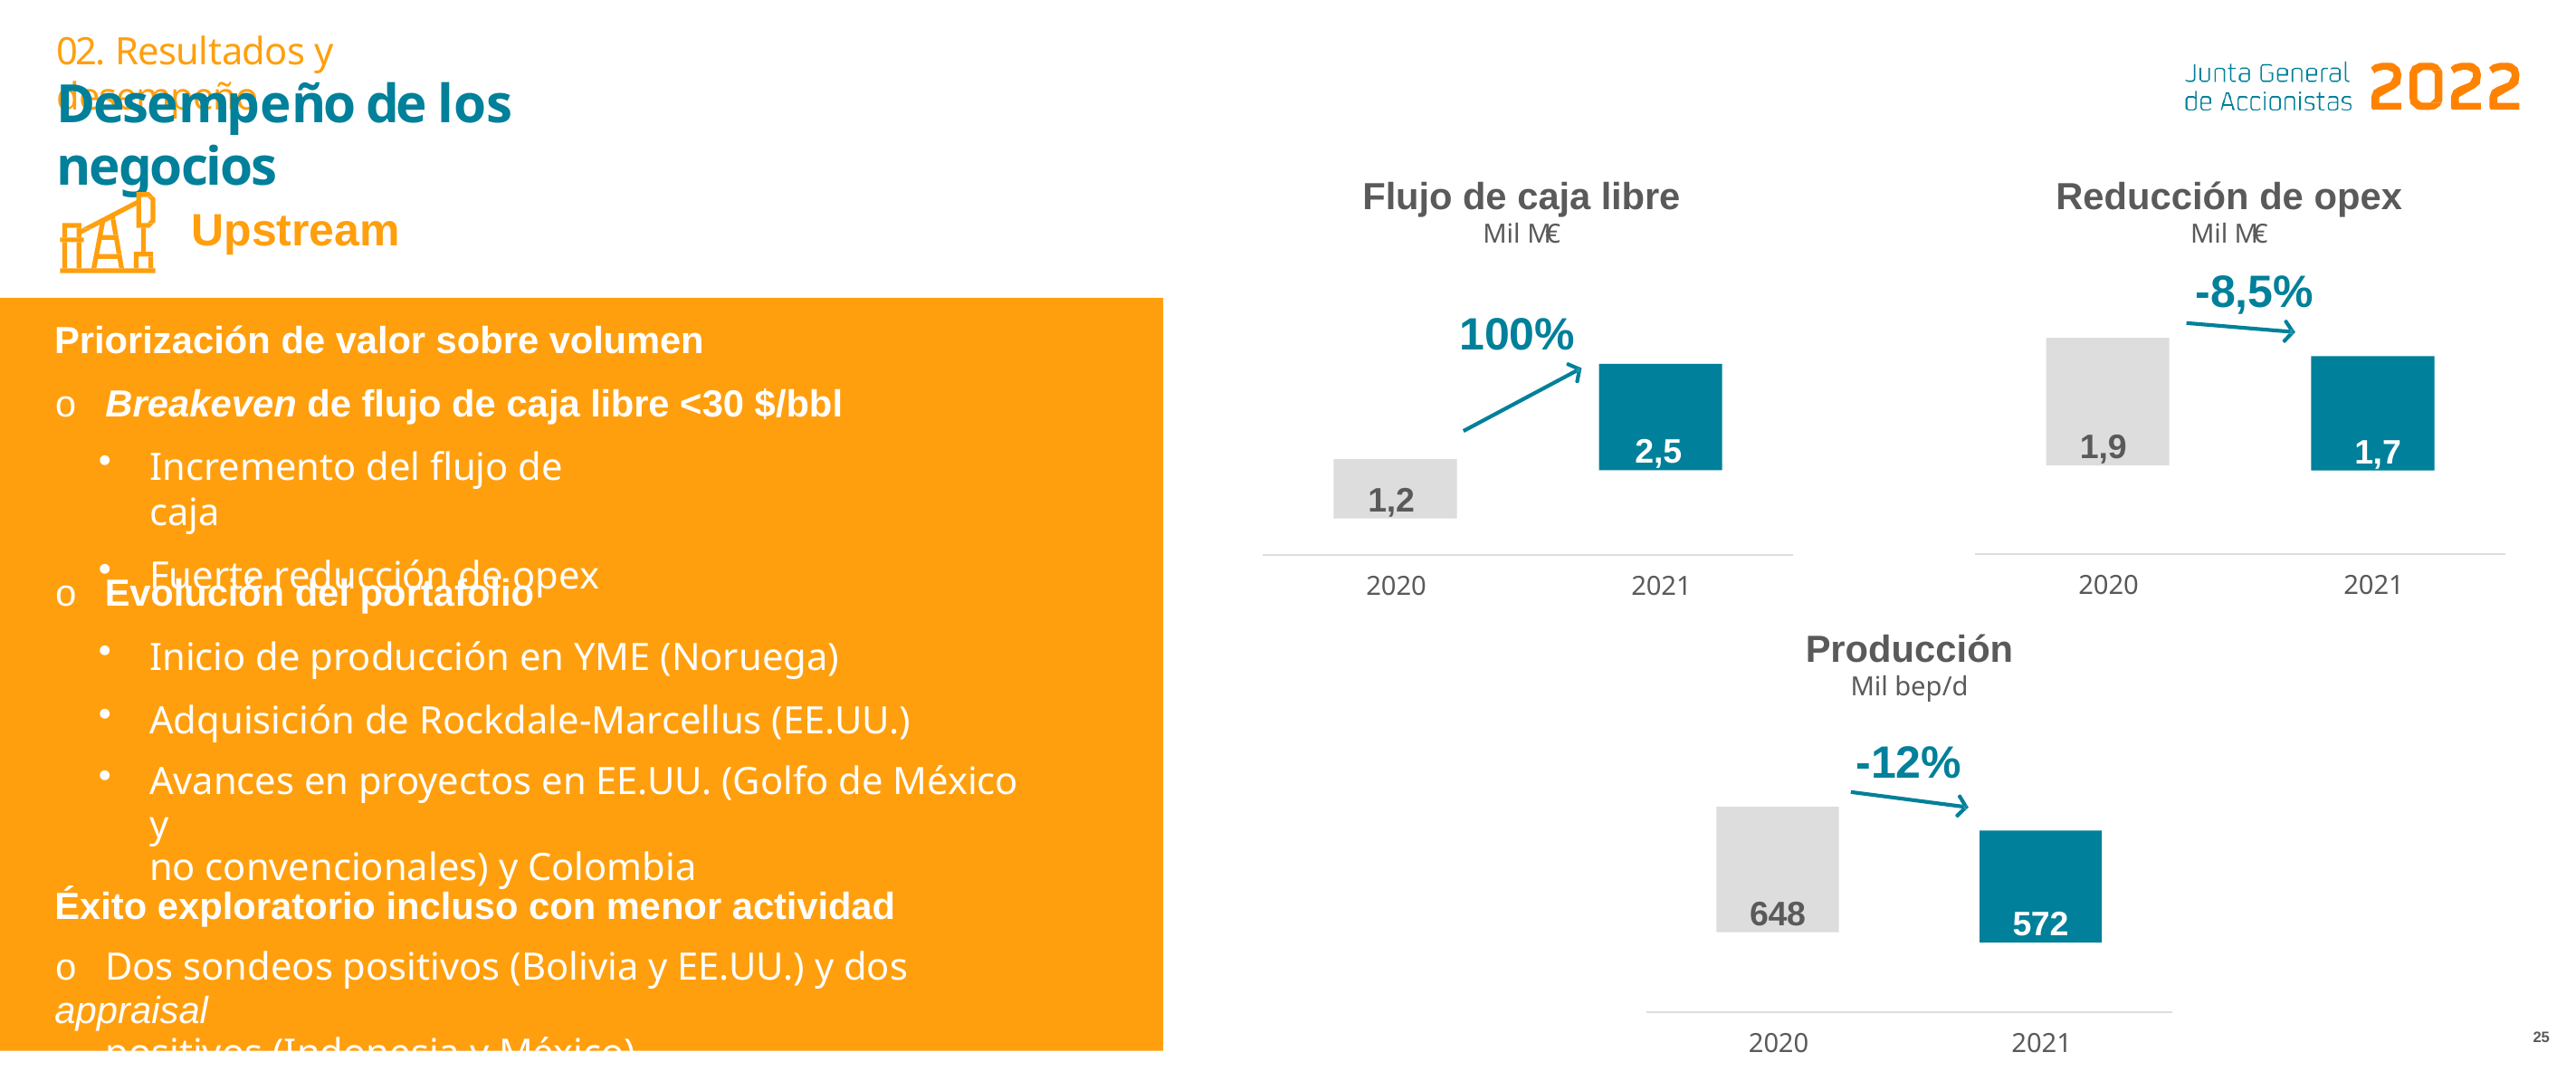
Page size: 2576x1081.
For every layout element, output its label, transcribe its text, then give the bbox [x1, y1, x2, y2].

text_box 572 [1980, 830, 2103, 943]
text_box 25 [2531, 1025, 2552, 1046]
text_box 1,9 [2046, 338, 2170, 466]
title Desempeño de los negocios [54, 67, 682, 251]
text_box [538, 298, 1164, 1051]
text_box 2020 [2076, 566, 2140, 600]
text_box o Evolución del portafolio [52, 567, 538, 615]
text_box [0, 298, 96, 1051]
text_box -12% [1854, 731, 1964, 788]
text_box Flujo de caja libre Mil M€ [1360, 169, 1683, 249]
text_box Reducción de opex Mil M€ -8,5% [2054, 169, 2405, 317]
text_box [1462, 362, 1582, 433]
text_box 2021 [2009, 1023, 2073, 1057]
text_box Éxito exploratorio incluso con menor actividad o Dos sondeos positivos (Bolivia y EE.UU.) y dos appraisal positivos (Indonesia y México) [52, 861, 1062, 1074]
picture [2185, 62, 2352, 110]
text_box Upstream [189, 198, 403, 255]
text_box Producción Mil bep/d [1803, 622, 2016, 702]
text_box 100% [1457, 301, 1578, 359]
text_box [2186, 320, 2295, 343]
text_box [60, 192, 156, 273]
text_box 1,7 [2311, 356, 2435, 471]
text_box 1,2 [1333, 459, 1457, 519]
text_box 2020 [1746, 1023, 1809, 1057]
text_box 02. Resultados y desempeño [54, 24, 504, 67]
text_box Priorización de valor sobre volumen o Breakeven de flujo de caja libre <30 $/bbl [52, 295, 844, 425]
text_box 2,5 [1598, 363, 1722, 471]
text_box [1850, 789, 1969, 818]
text_box Incremento del flujo de caja Fuerte reducción de opex [96, 422, 613, 597]
text_box 2021 [1629, 566, 1693, 600]
text_box Inicio de producción en YME (Noruega) Adquisición de Rockdale-Marcellus (EE.UU.) Avances en proyectos en EE.UU. (Golfo de México y no convencionales) y Colombia [96, 612, 1035, 861]
text_box 2020 [1364, 566, 1427, 600]
text_box 648 [1716, 807, 1839, 933]
text_box 2021 [2342, 566, 2405, 600]
